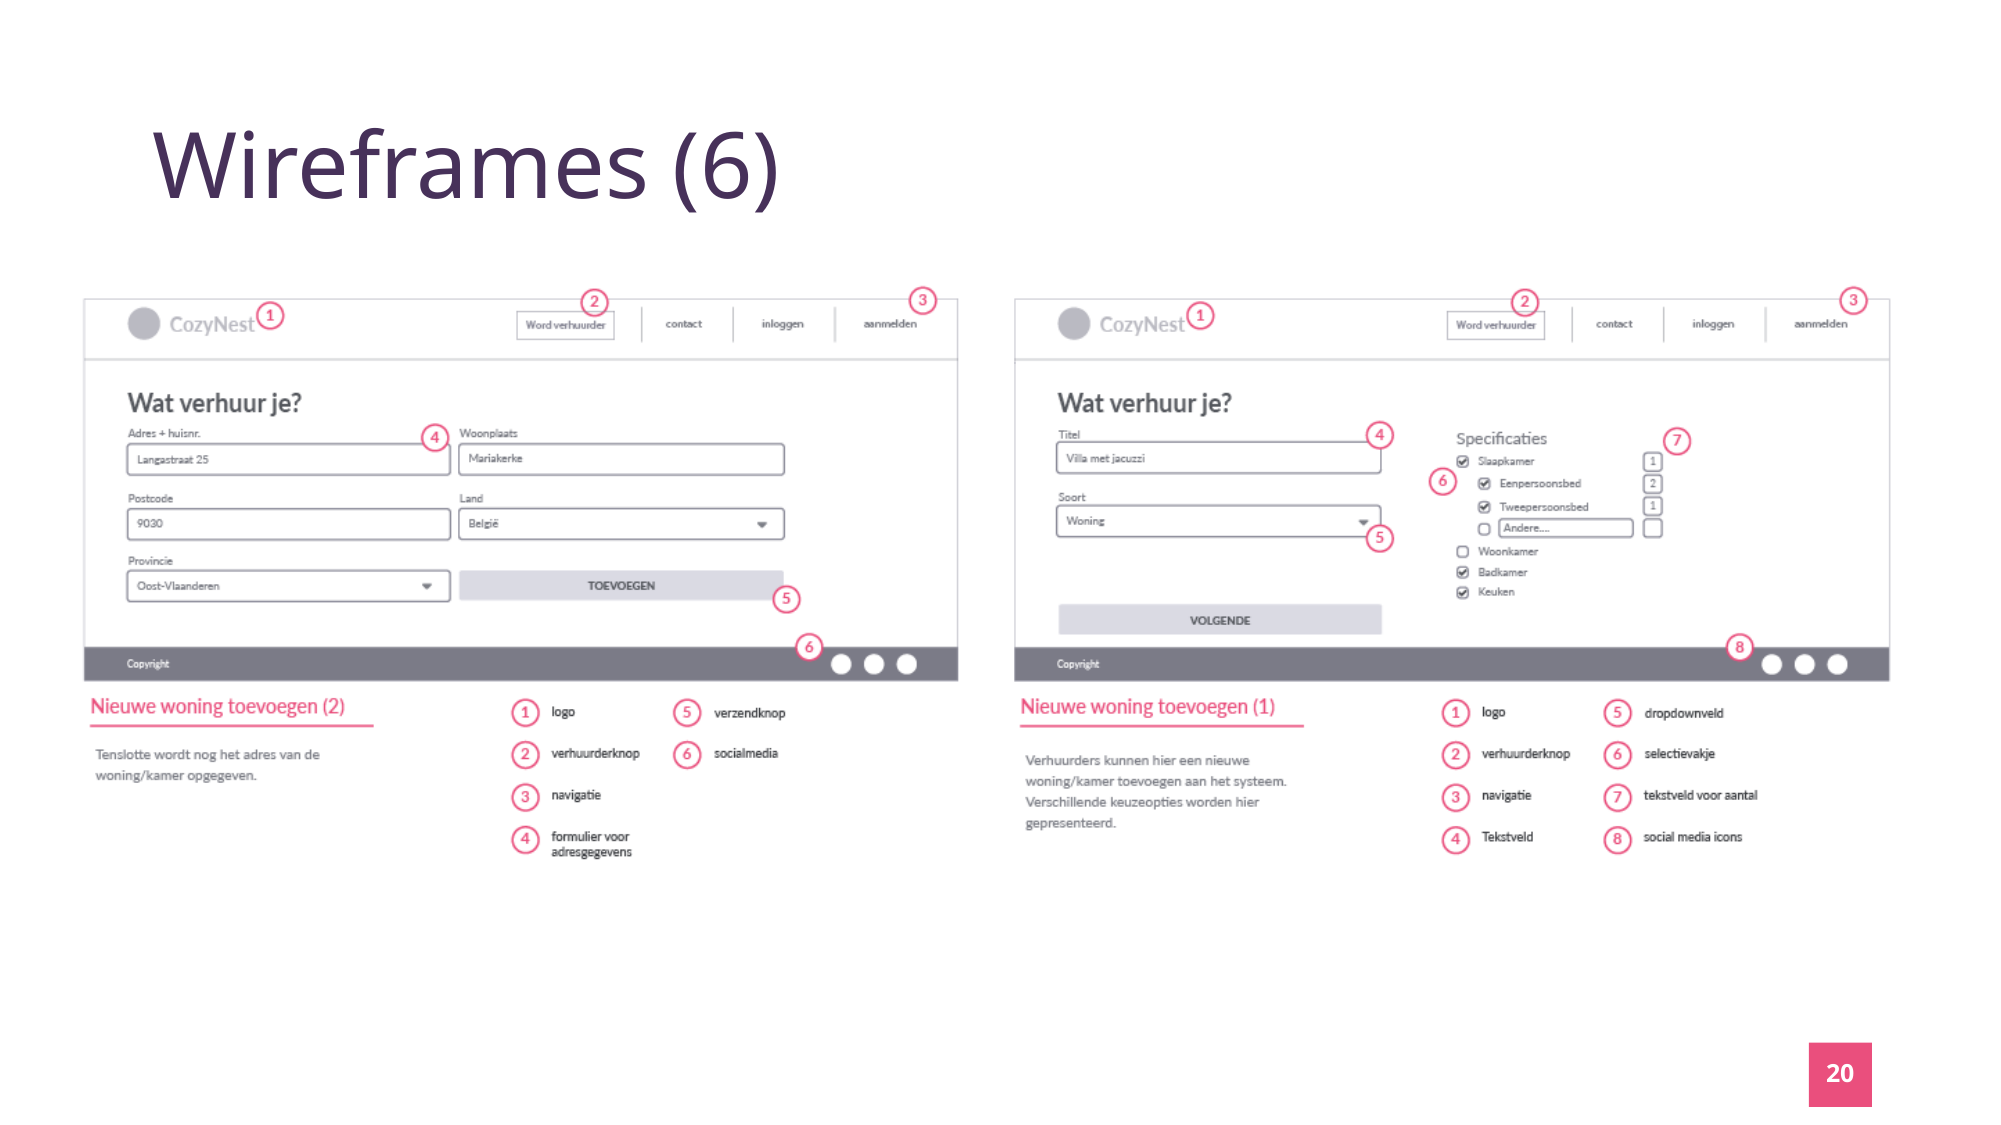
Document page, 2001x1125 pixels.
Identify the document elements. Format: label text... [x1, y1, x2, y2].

slide_number 20 [1808, 1042, 1872, 1107]
title Wireframes (6) [137, 59, 1863, 275]
picture [46, 275, 1928, 894]
